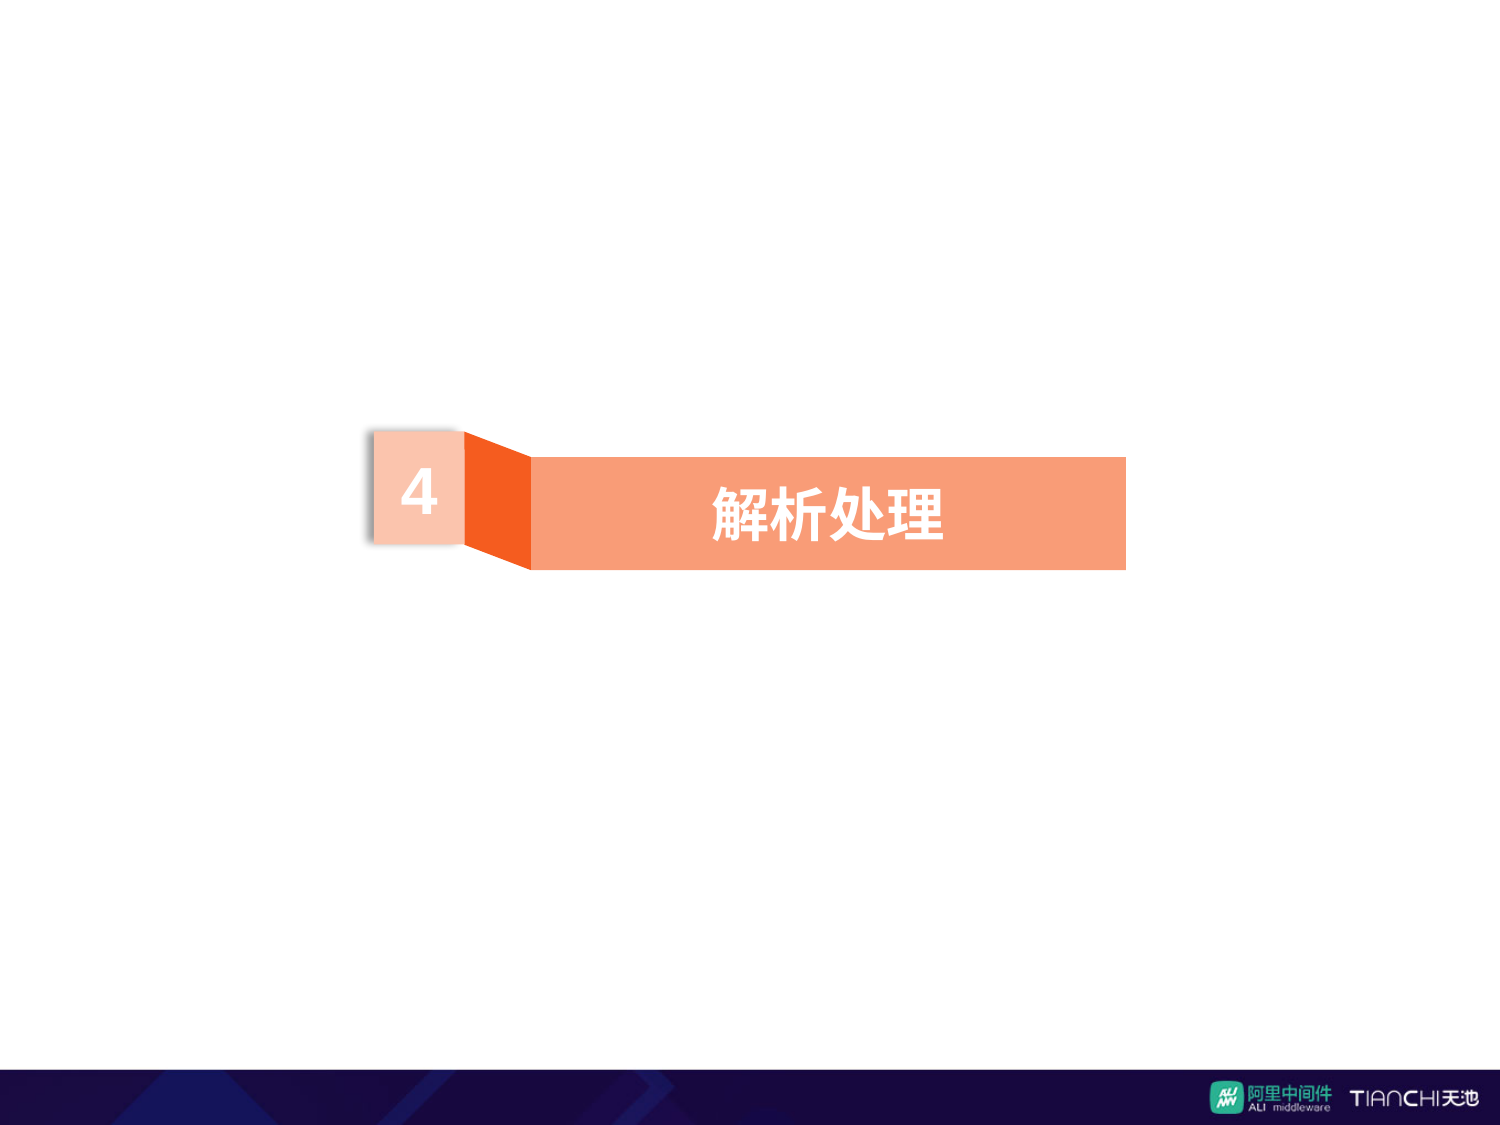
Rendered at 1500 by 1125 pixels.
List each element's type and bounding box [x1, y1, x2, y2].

picture [0, 0, 1500, 1125]
text_box [373, 431, 1127, 571]
